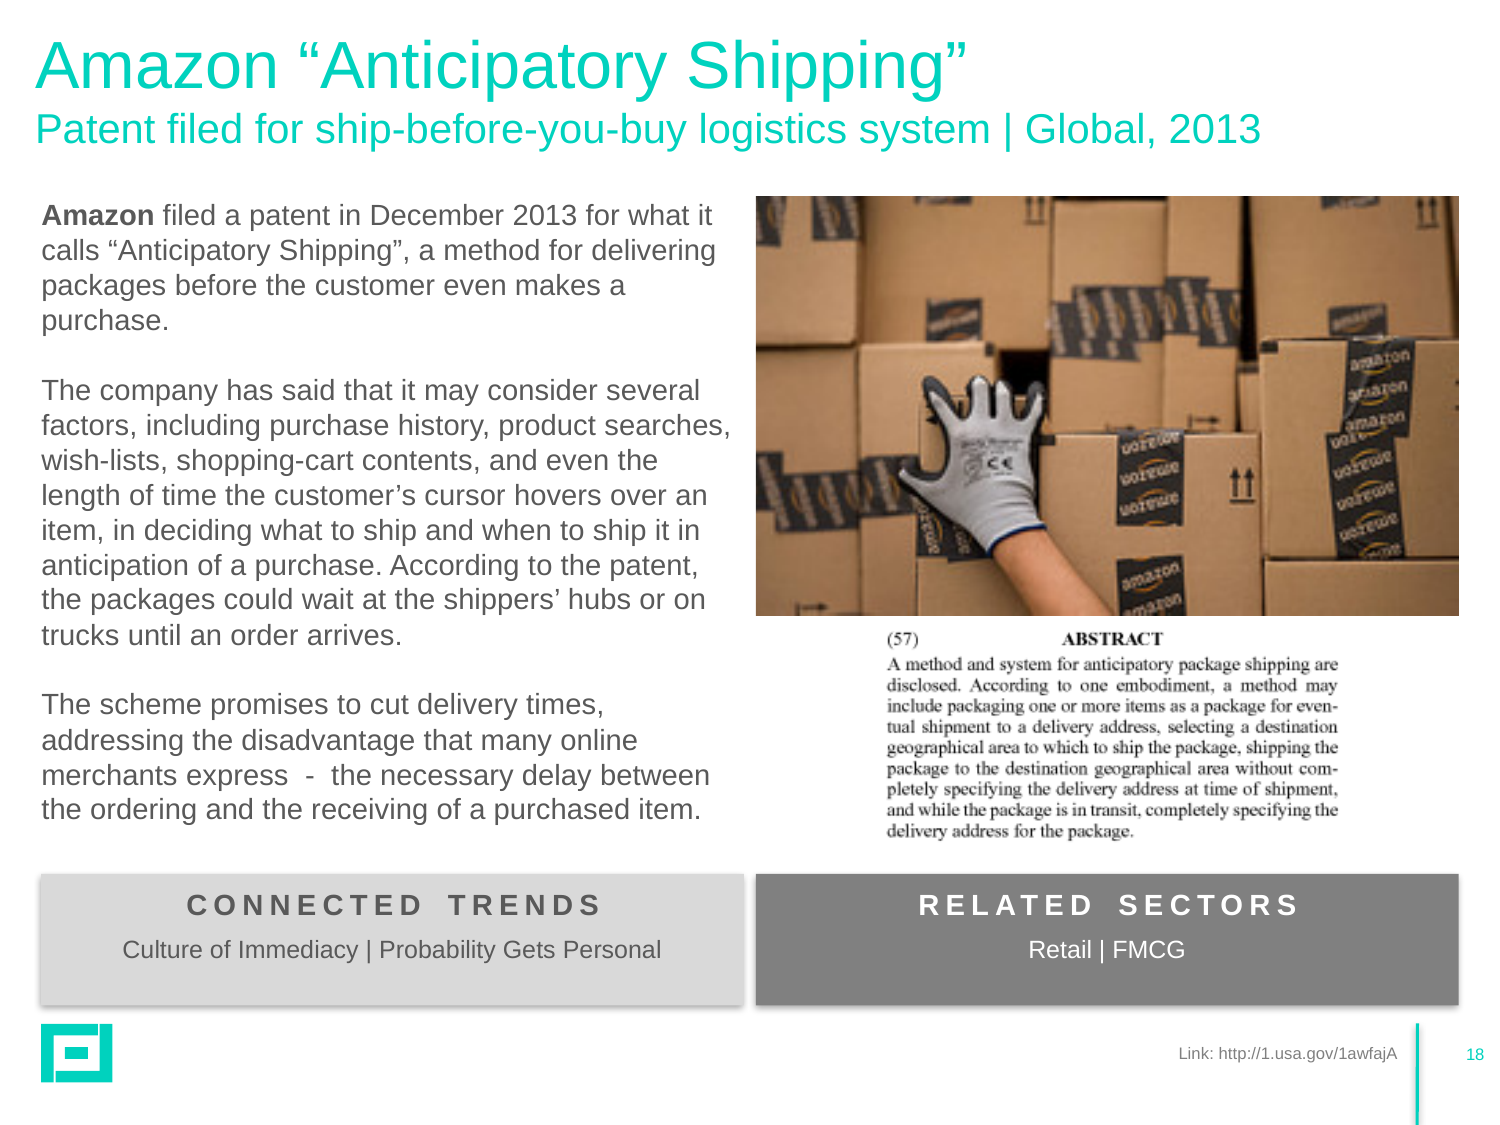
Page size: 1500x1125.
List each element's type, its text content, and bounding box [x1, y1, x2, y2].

text_box CONNECTED TRENDS Culture of Immediacy | Probability Gets Personal [40, 873, 745, 1006]
picture [882, 621, 1371, 853]
list Link: http://1.usa.gov/1awfajA [112, 1040, 1414, 1073]
title Amazon “Anticipatory Shipping” [20, 23, 1459, 99]
list Amazon filed a patent in December 2013 for what it calls “Anticipatory Shipping”, a method for delivering packages before the customer even makes a purchase. The company has said that it may consider several factors, including purchase history, product searches, wish-lists, shopping-cart contents, and even the length of time the customer’s cursor hovers over an item, in deciding what to ship and when to ship it in anticipation of a purchase. According to the patent, the packages could wait at the shippers’ hubs or on trucks until an order arrives. The scheme promises to cut delivery times, addressing the disadvantage that many online merchants express - the necessary delay between the ordering and the receiving of a purchased item. [41, 196, 744, 873]
picture [755, 196, 1459, 616]
text_box RELATED SECTORS Retail | FMCG [755, 873, 1459, 1006]
list Patent filed for ship-before-you-buy logistics system | Global, 2013 [20, 99, 1459, 161]
